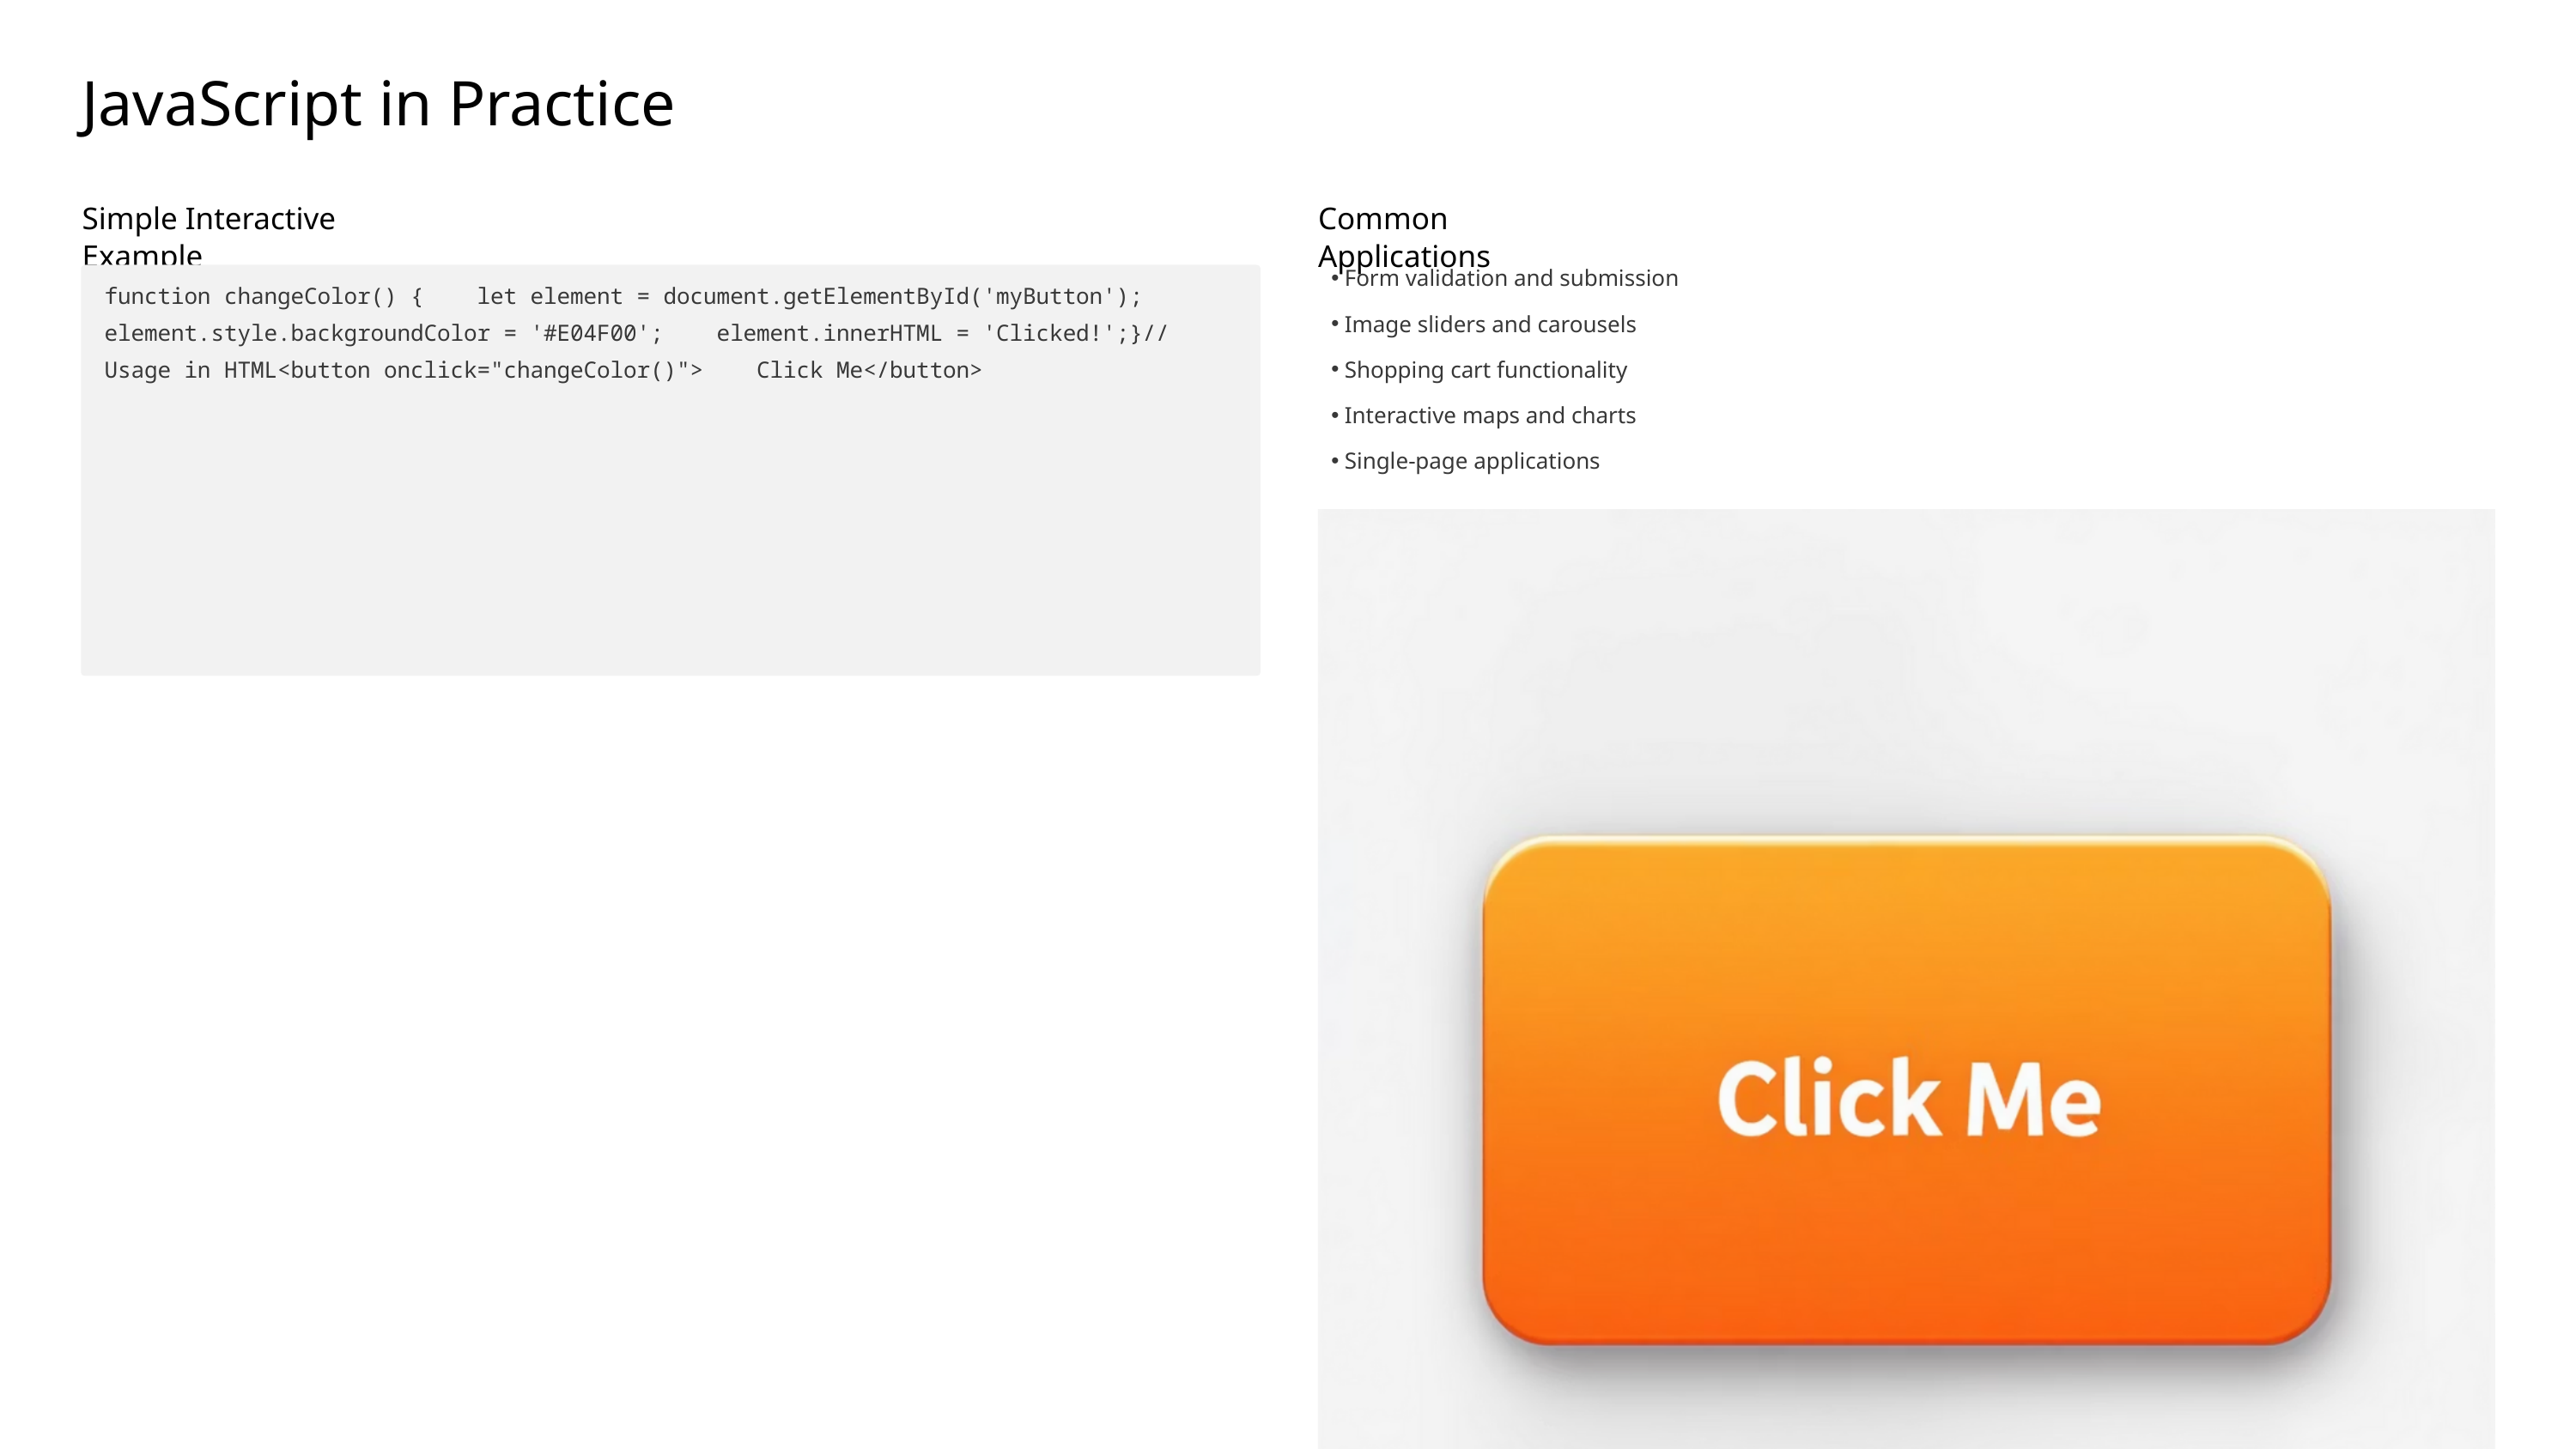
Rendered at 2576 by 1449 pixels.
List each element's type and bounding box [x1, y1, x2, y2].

text_box [81, 264, 1261, 676]
text_box [0, 0, 2576, 1449]
text_box [1317, 508, 2496, 1449]
